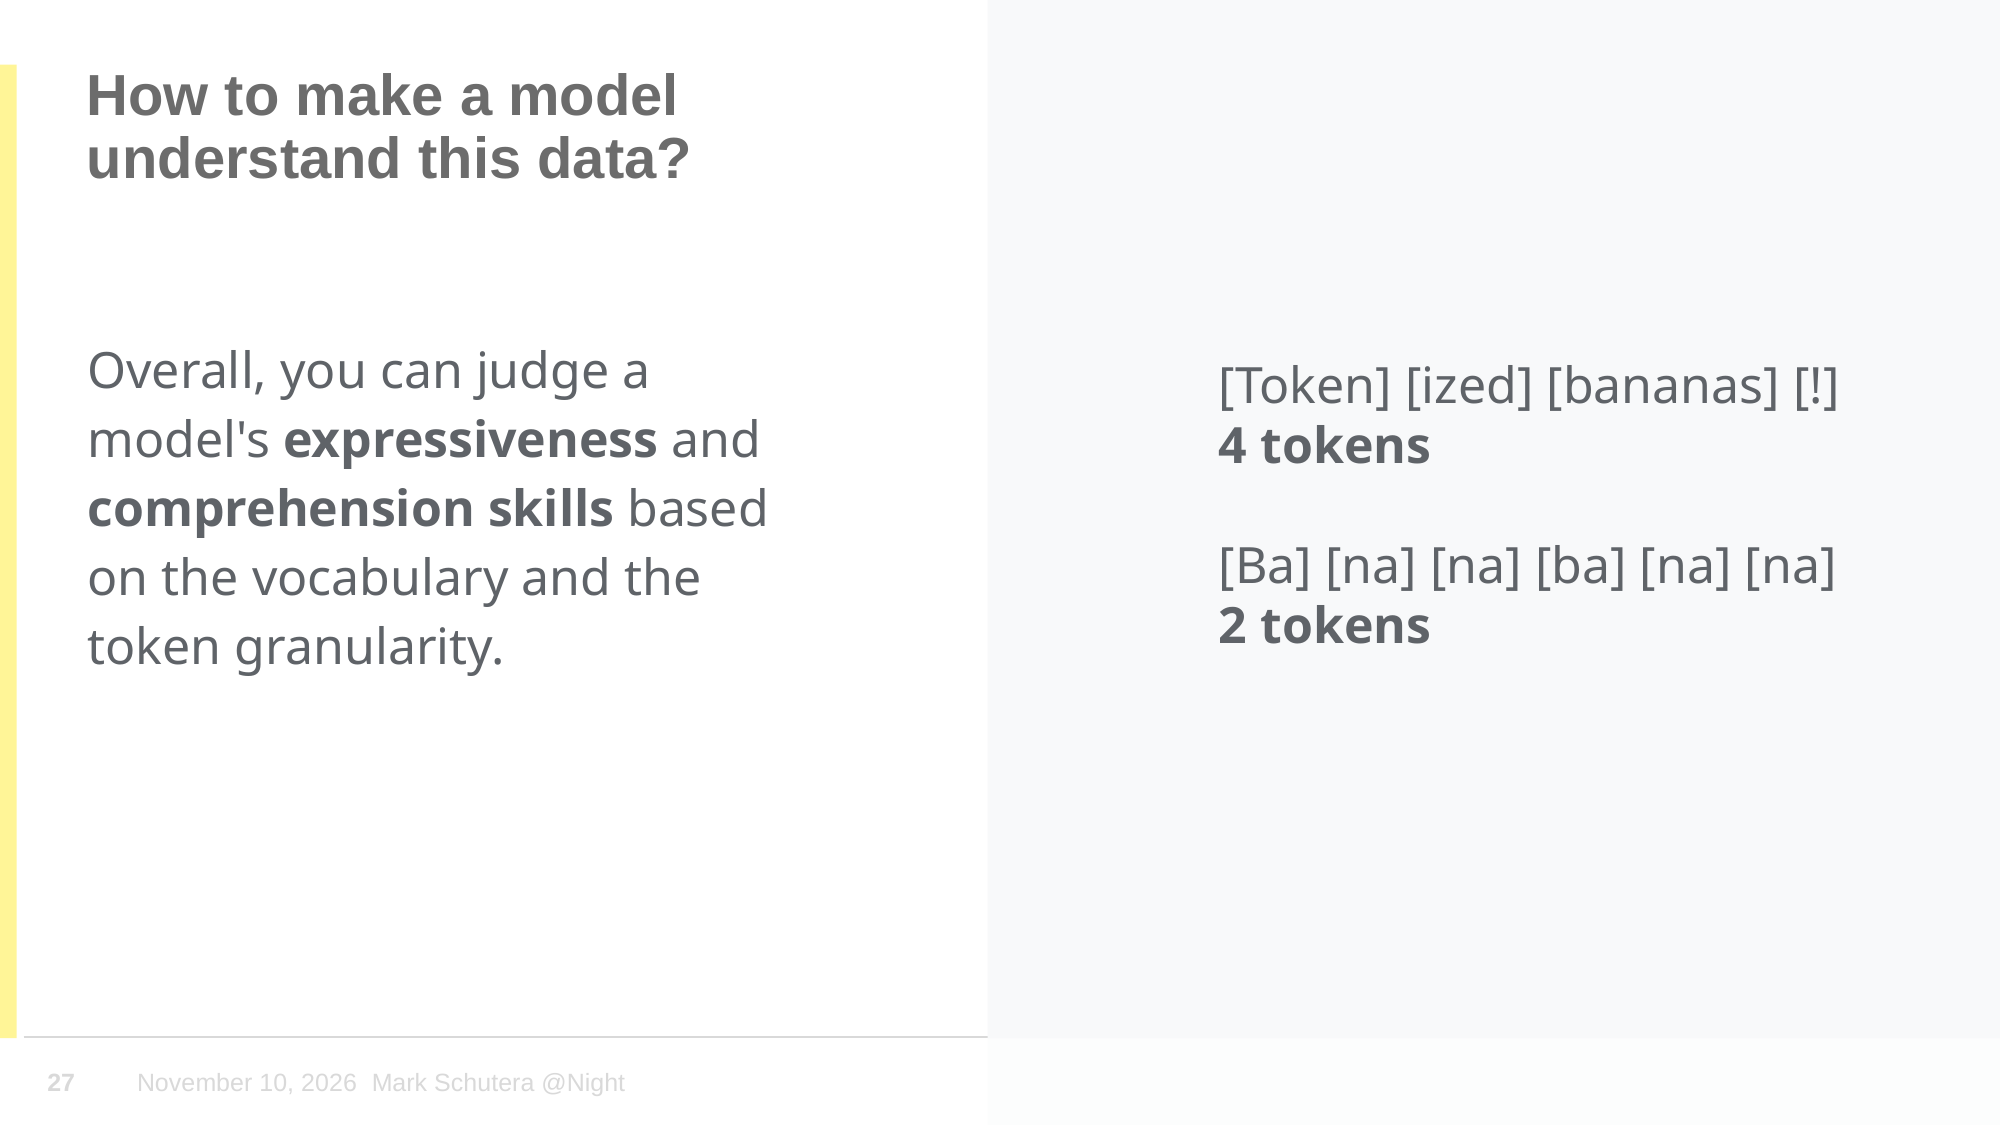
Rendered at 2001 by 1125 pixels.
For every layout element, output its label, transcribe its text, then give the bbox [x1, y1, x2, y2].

text_box [Token] [ized] [bananas] [!] 4 tokens [Ba] [na] [na] [ba] [na] [na] 2 tokens [1204, 346, 1869, 722]
slide_number 27 [47, 1038, 119, 1125]
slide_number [137, 1038, 362, 1125]
list Overall, you can judge a model's expressiveness and comprehension skills based on the vocabulary and the token granularity. [87, 259, 784, 1014]
title How to make a model understand this data? [86, 64, 1000, 191]
